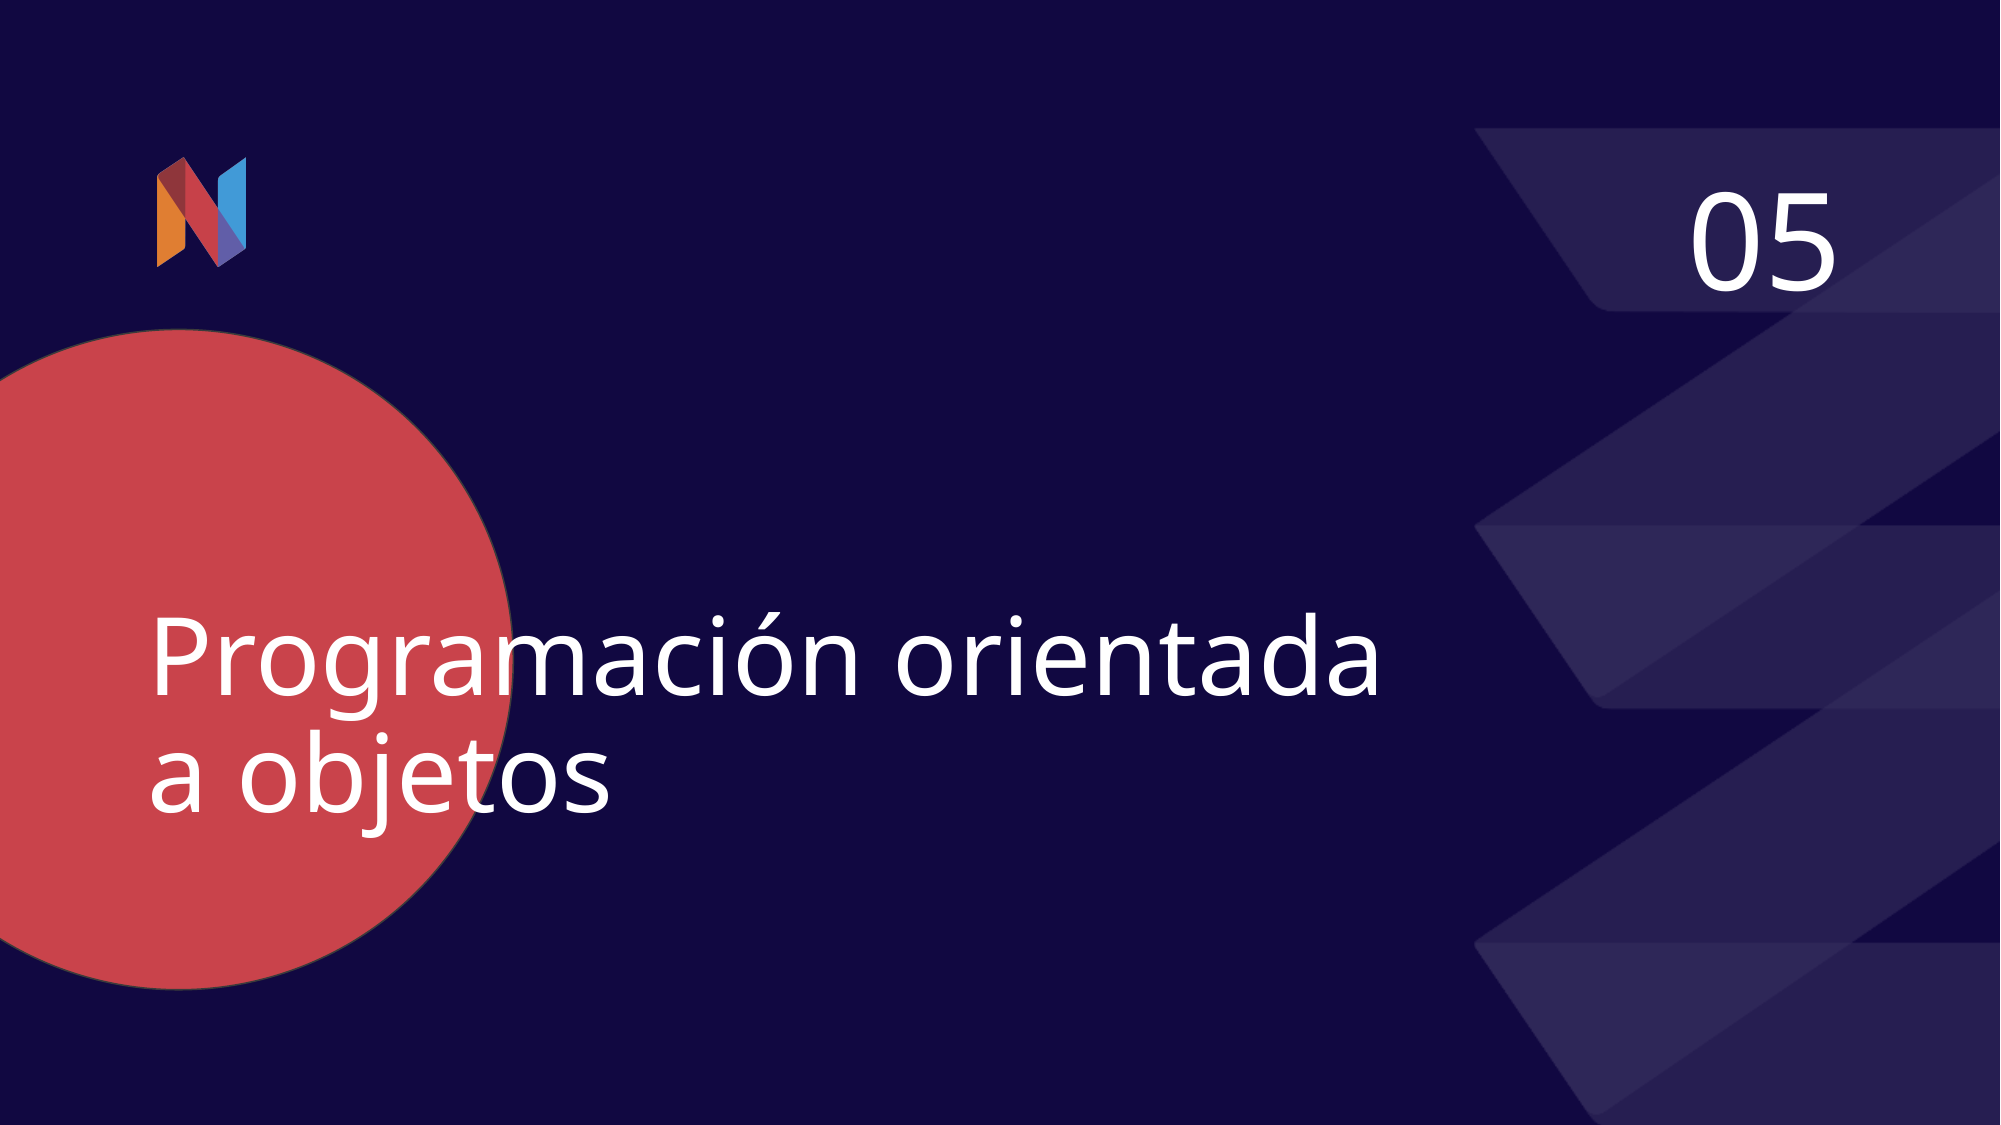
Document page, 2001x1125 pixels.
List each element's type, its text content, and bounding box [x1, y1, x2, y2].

picture [157, 157, 246, 267]
title 05 [1599, 157, 1843, 349]
title Programación orientada a objetos [147, 601, 1438, 790]
